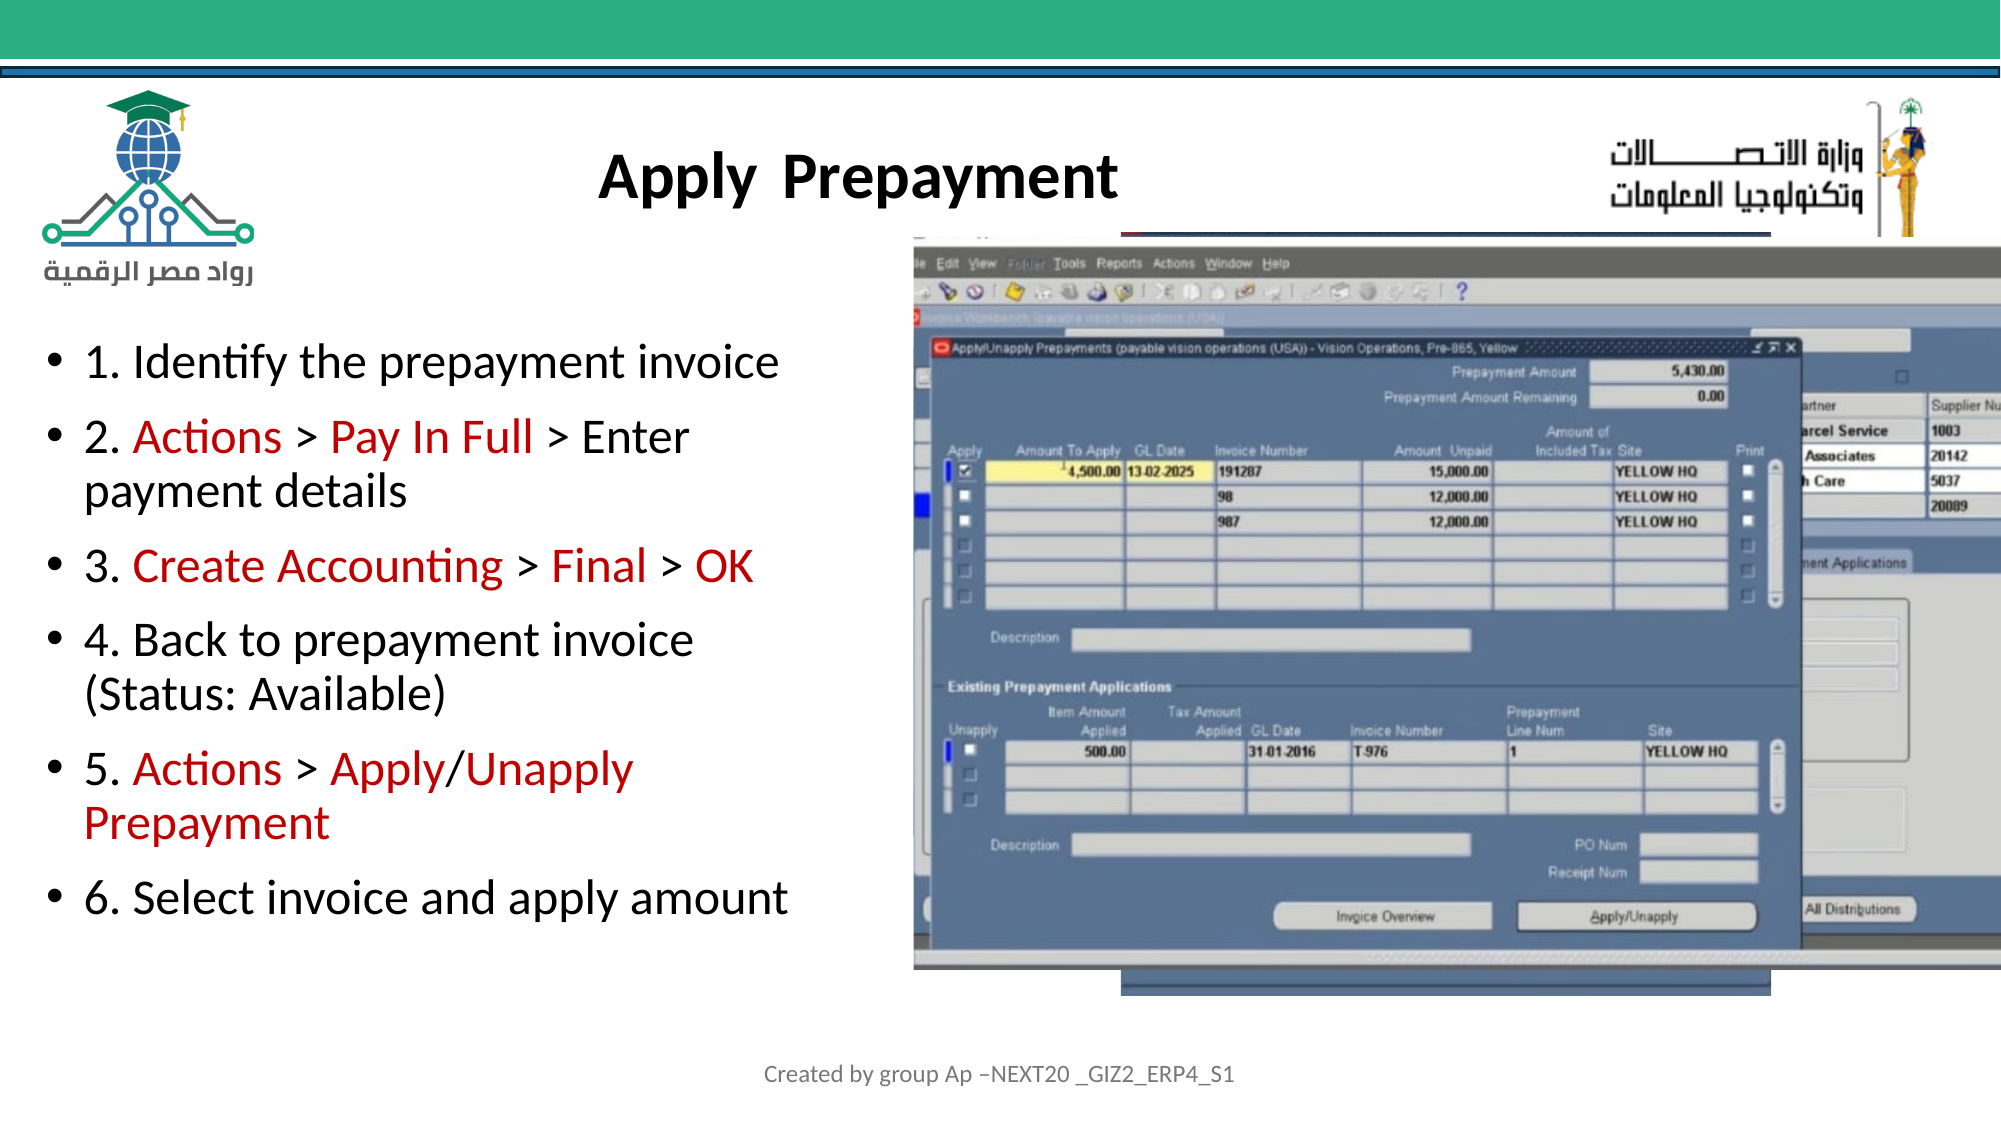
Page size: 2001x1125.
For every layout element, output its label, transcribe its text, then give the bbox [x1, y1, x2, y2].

picture [912, 84, 2001, 996]
picture [42, 90, 254, 286]
text_box 1. Identify the prepayment invoice 2. Actions > Pay In Full > Enter payment details 3. Create Accounting > Final > OK 4. Back to prepayment invoice (Status: Available) 5. Actions > Apply/Unapply Prepayment 6. Select invoice and apply amount [31, 327, 865, 948]
text_box Apply Prepayment [584, 112, 1338, 300]
footer Created by group Ap –NEXT20 _GIZ2_ERP4_S1 [662, 1042, 1338, 1103]
